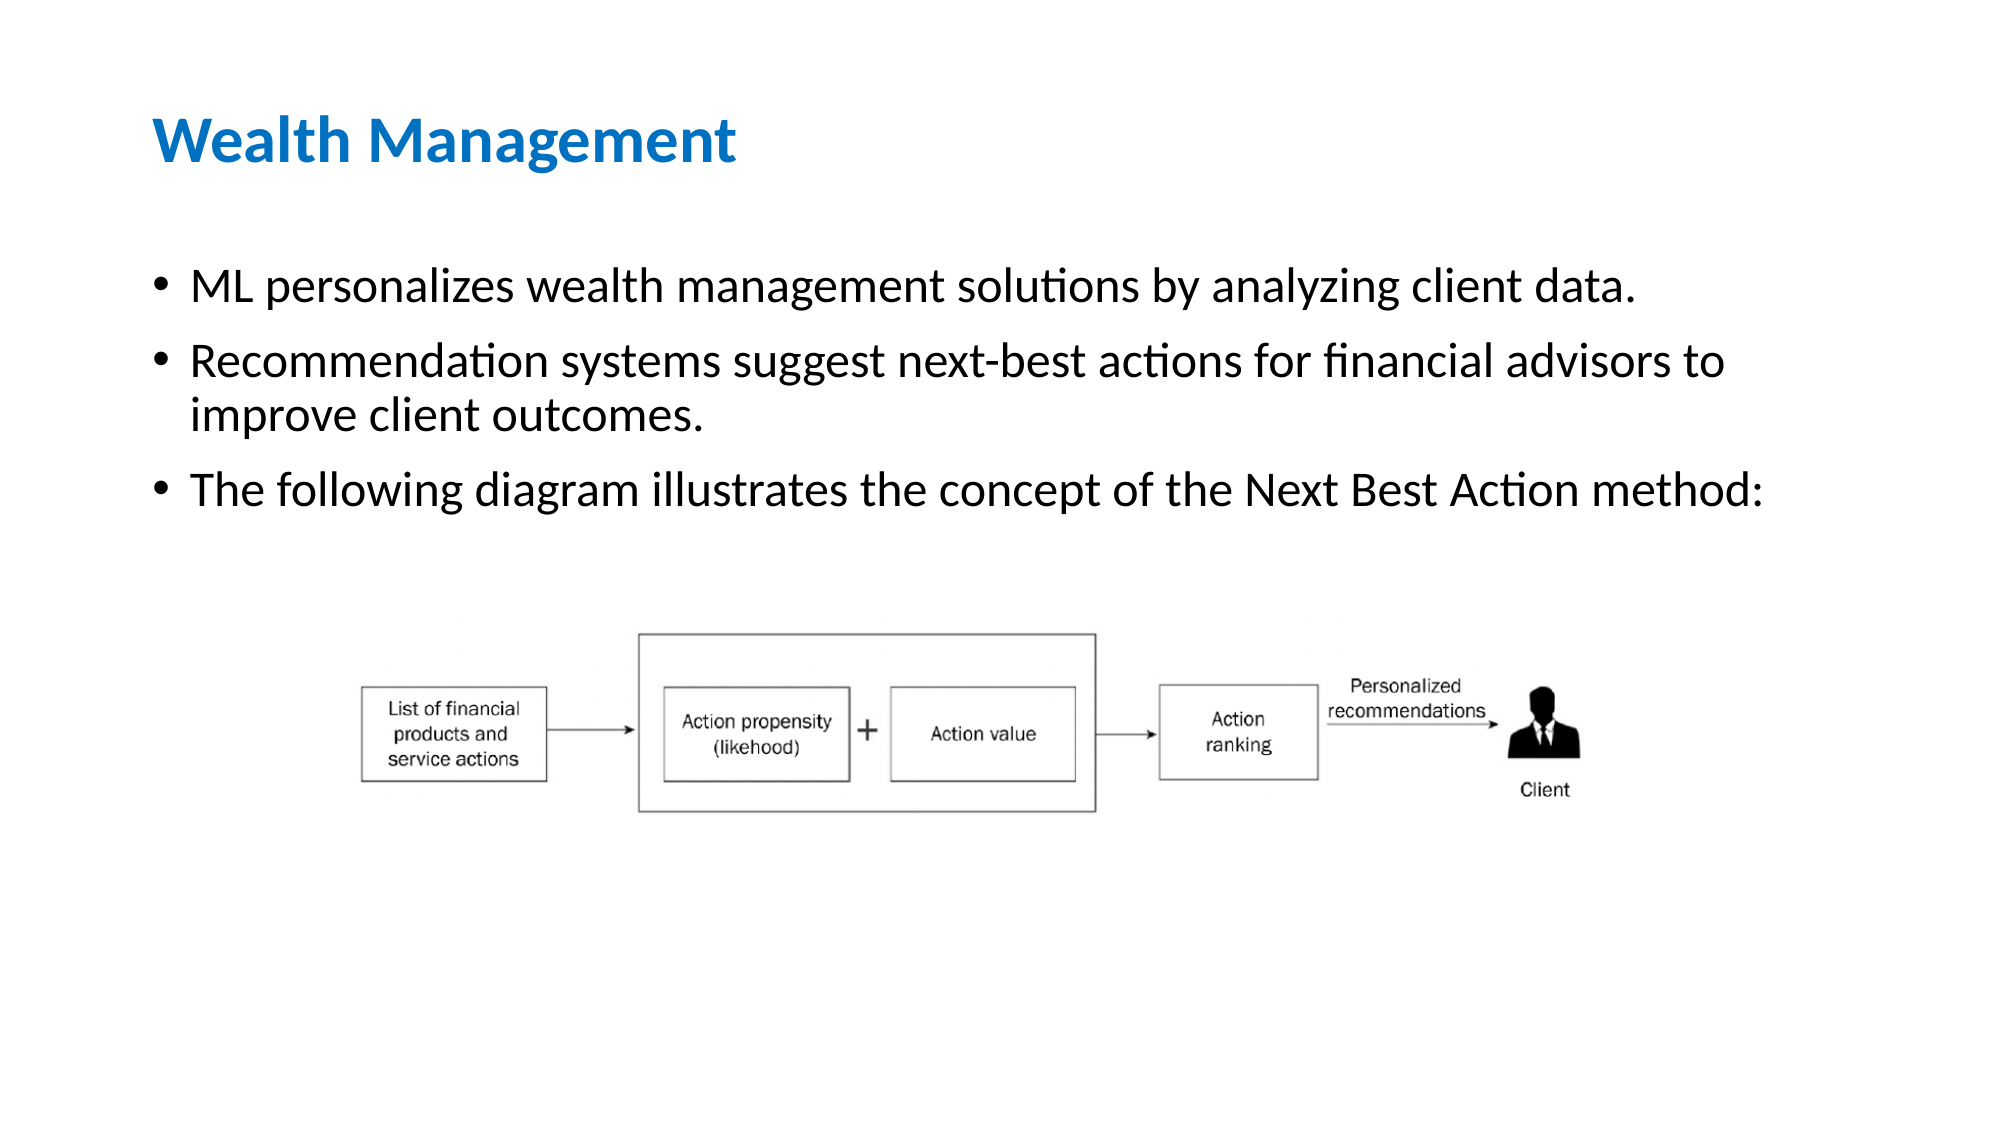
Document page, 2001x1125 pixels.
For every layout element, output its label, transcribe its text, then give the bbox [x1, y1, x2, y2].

list ML personalizes wealth management solutions by analyzing client data. Recommendation systems suggest next-best actions for financial advisors to improve client outcomes. The following diagram illustrates the concept of the Next Best Action method: [137, 251, 1863, 1014]
picture [331, 614, 1607, 845]
title Wealth Management [137, 59, 1863, 222]
